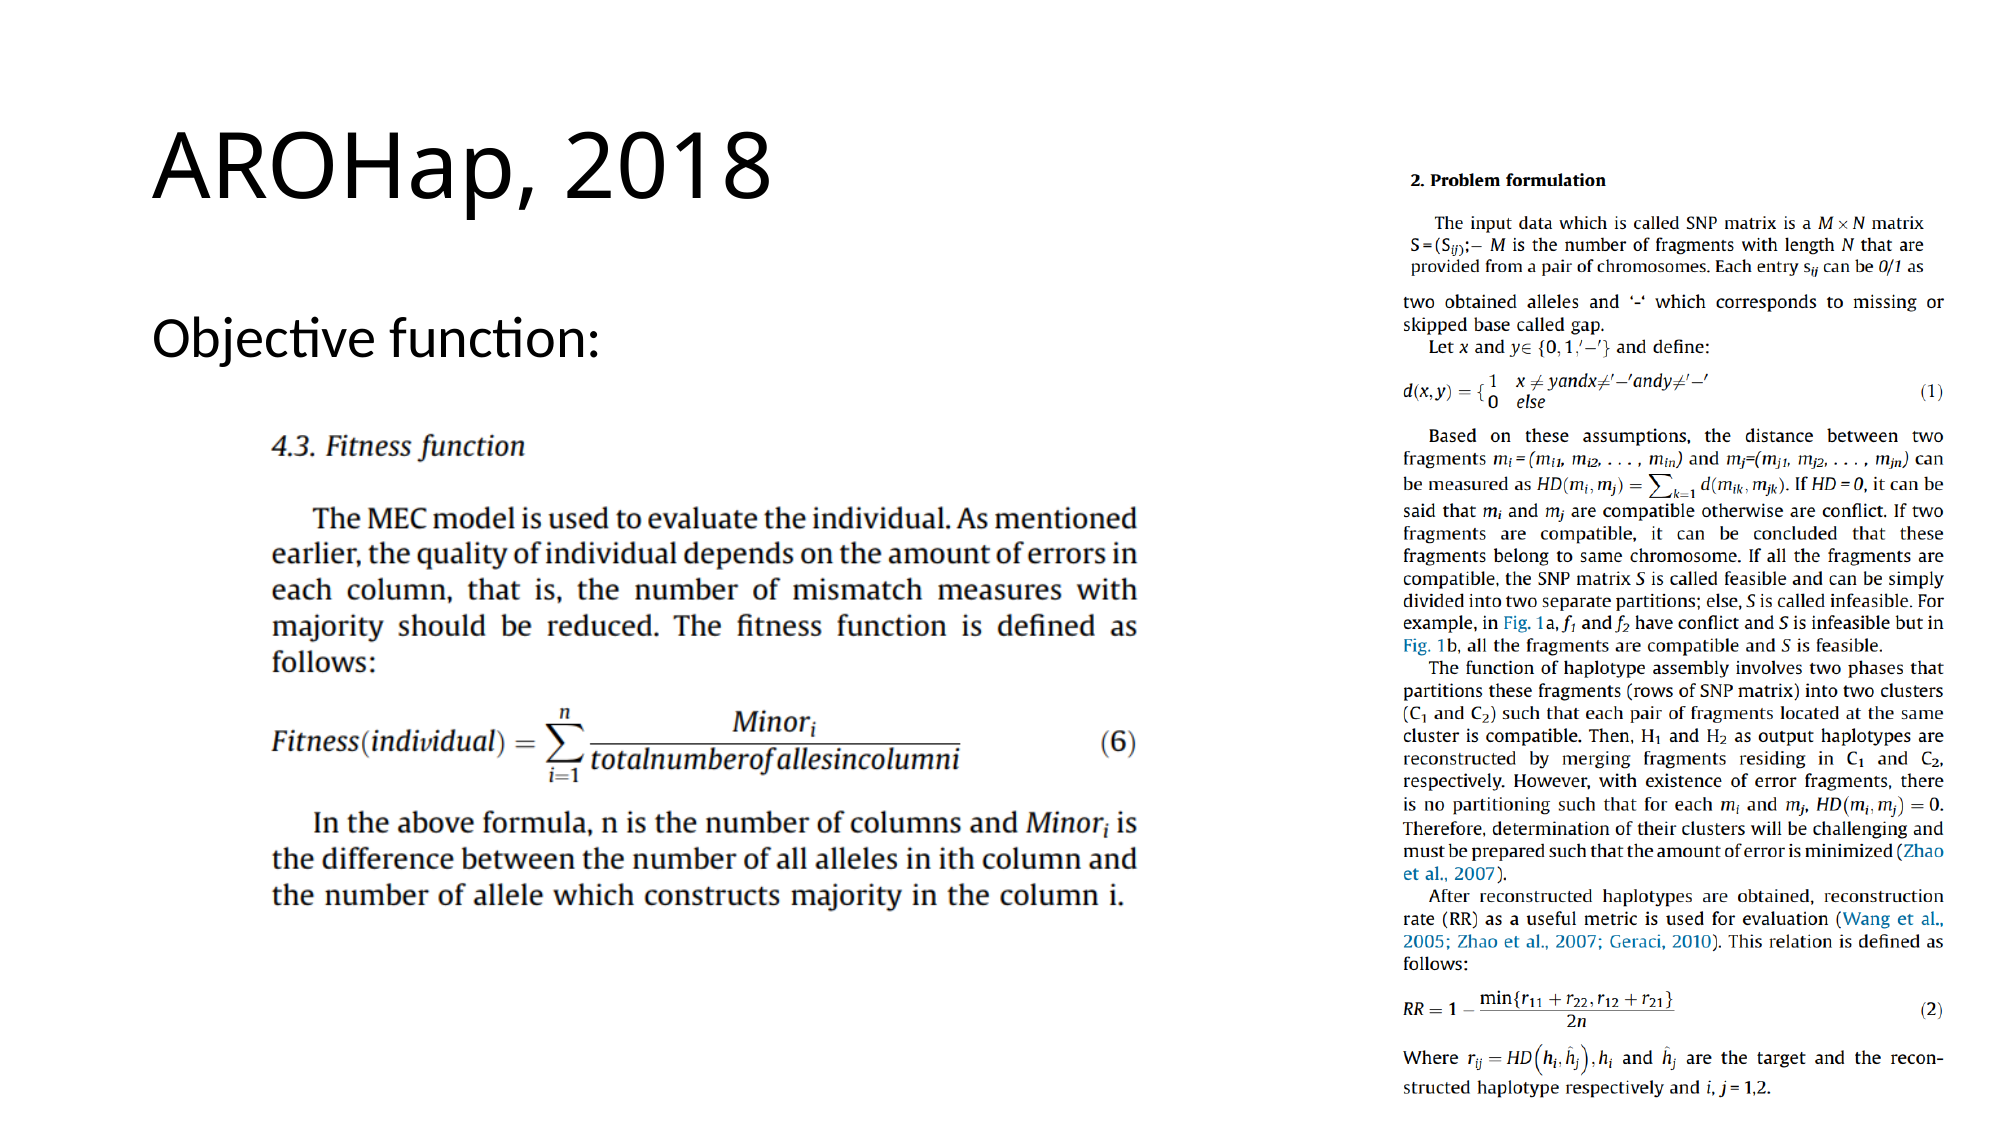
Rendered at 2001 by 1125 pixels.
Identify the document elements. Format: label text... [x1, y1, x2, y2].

picture [260, 412, 1165, 944]
list Objective function: [137, 299, 1396, 1014]
title AROHap, 2018 [137, 59, 1863, 278]
picture [1396, 155, 1957, 1103]
